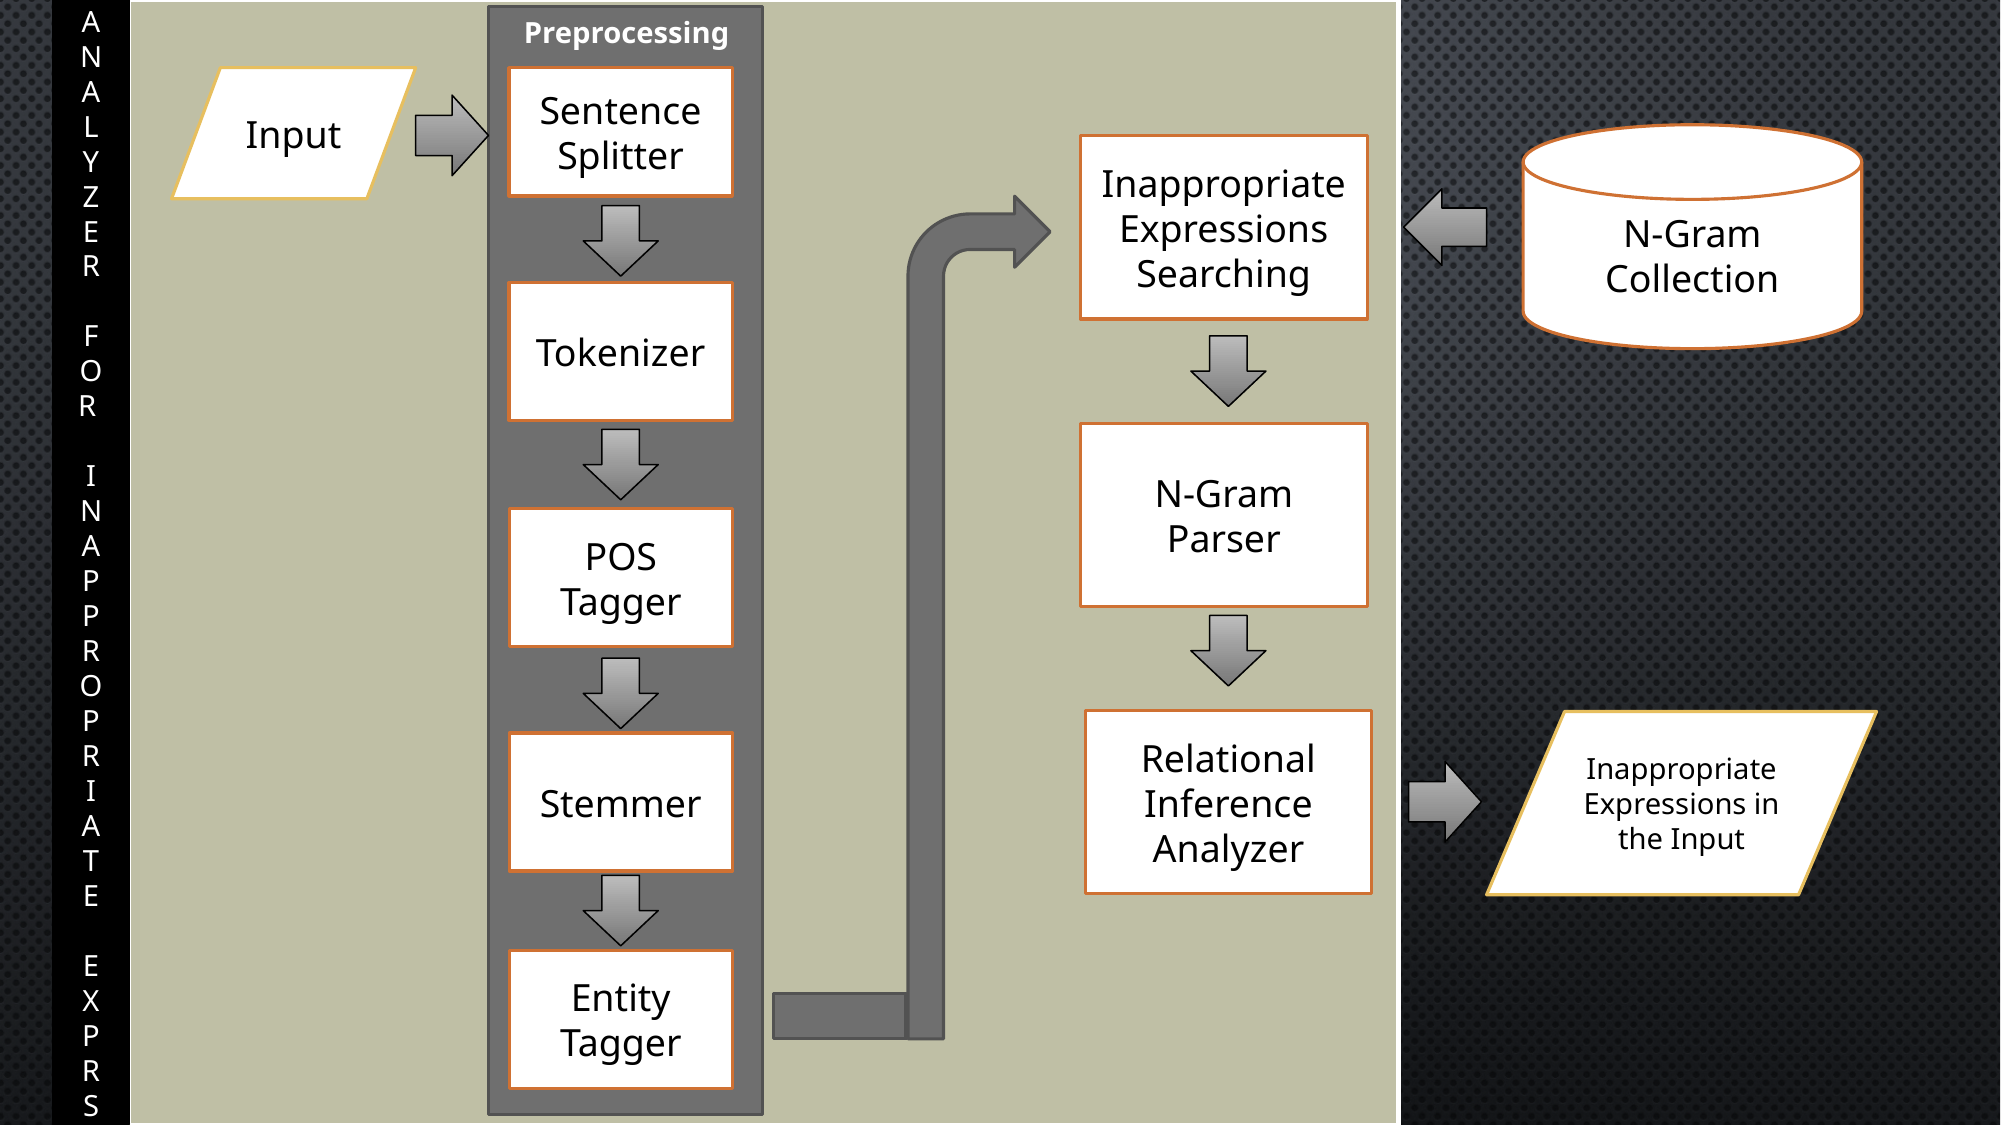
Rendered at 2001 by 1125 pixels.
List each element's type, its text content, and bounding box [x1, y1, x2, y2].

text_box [772, 195, 1051, 1040]
text_box [1407, 760, 1483, 843]
text_box [582, 428, 659, 501]
text_box [582, 874, 659, 947]
text_box [1403, 188, 1488, 267]
text_box [414, 94, 490, 177]
text_box Inappropriate Expressions in the Input [1485, 709, 1879, 897]
text_box Entity Tagger [508, 949, 734, 1090]
text_box P [487, 5, 764, 1116]
text_box N-Gram Collection [1521, 123, 1864, 351]
text_box Relational Inference Analyzer [1084, 709, 1373, 895]
text_box Sentence Splitter [507, 66, 734, 198]
text_box POS Tagger [508, 507, 734, 648]
text_box N-Gram Parser [1079, 422, 1369, 608]
text_box Preprocessing [509, 6, 763, 57]
text_box Inappropriate Expressions Searching [1079, 134, 1369, 321]
text_box [582, 204, 659, 277]
text_box [130, 0, 1401, 1125]
text_box [1190, 335, 1267, 407]
text_box Stemmer [508, 731, 734, 873]
text_box [582, 657, 659, 730]
text_box Tokenizer [507, 281, 734, 422]
text_box Input [170, 66, 418, 201]
text_box [1190, 614, 1267, 687]
text_box A N A L Y Z E R F O R I N A P P R O P R I A T E E X P R S [52, 0, 130, 1125]
